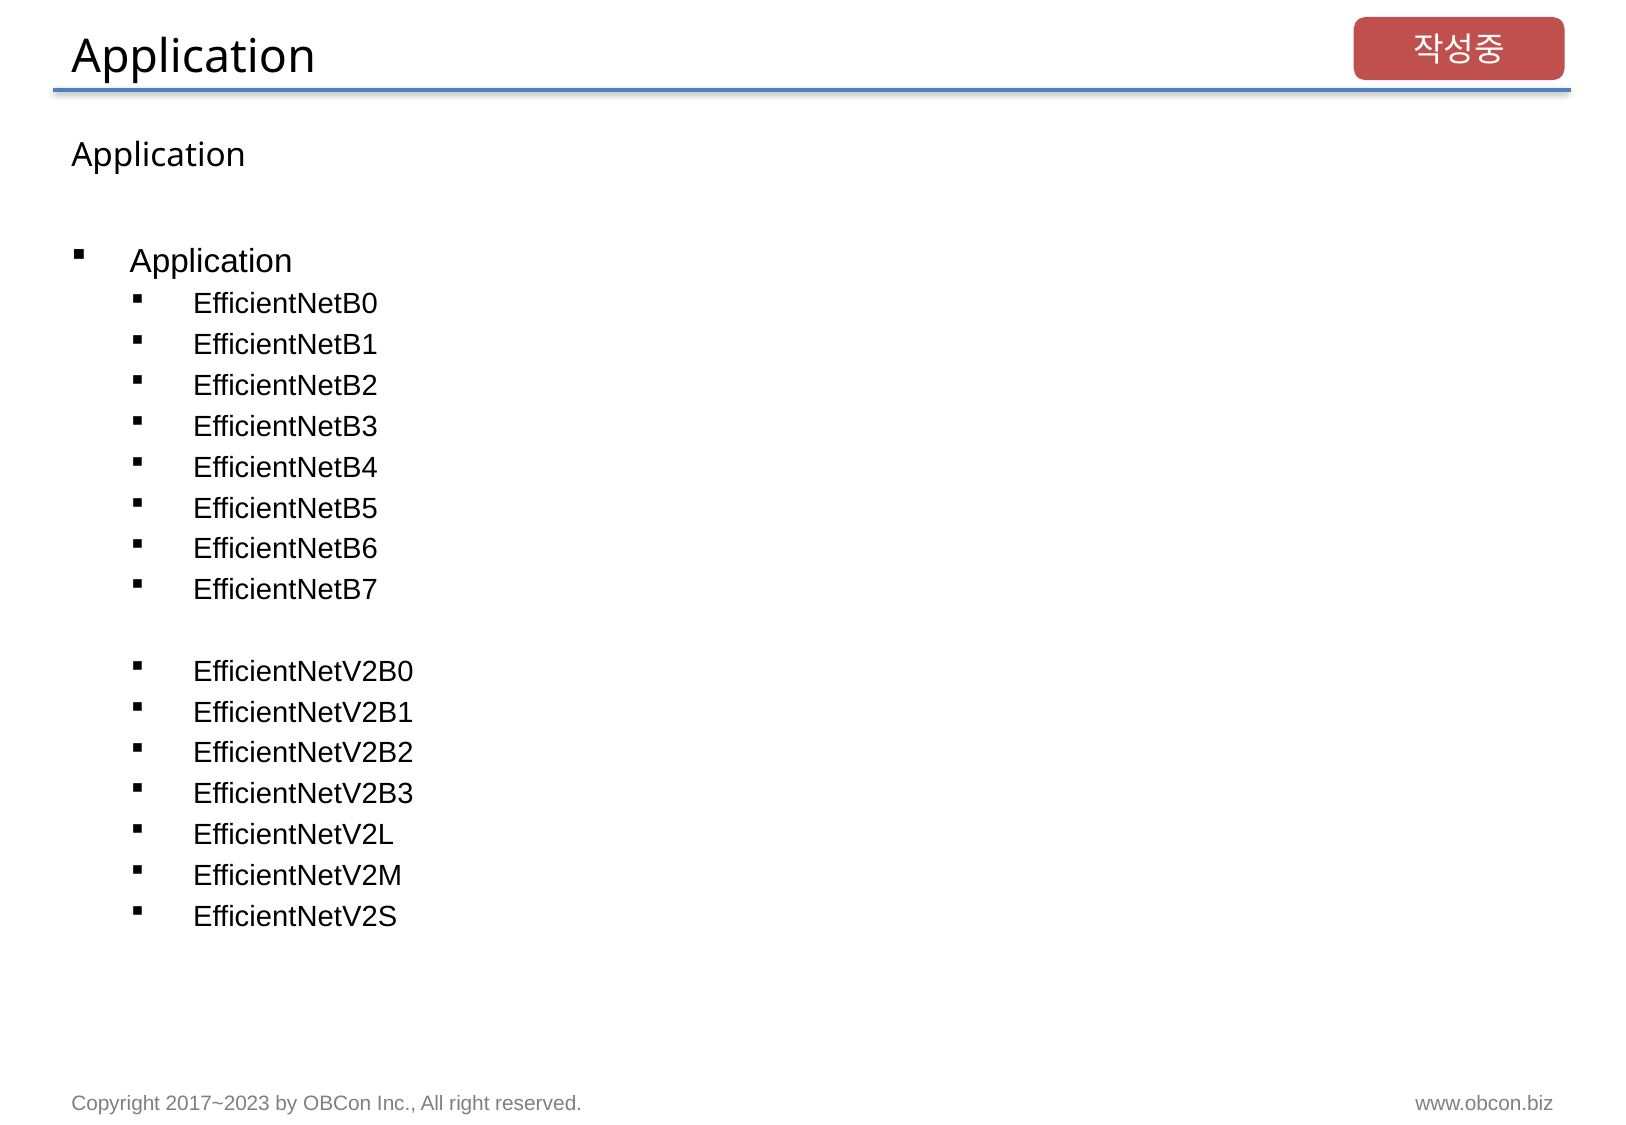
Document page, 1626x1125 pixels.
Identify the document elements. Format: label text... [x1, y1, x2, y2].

list Application [56, 125, 1569, 181]
title Application [56, 19, 1569, 90]
text_box Application EfficientNetB0 EfficientNetB1 EfficientNetB2 EfficientNetB3 EfficientNetB4 EfficientNetB5 EfficientNetB6 EfficientNetB7 EfficientNetV2B0 EfficientNetV2B1 EfficientNetV2B2 EfficientNetV2B3 EfficientNetV2L EfficientNetV2M EfficientNetV2S [56, 231, 1569, 986]
text_box 작성중 [1353, 16, 1565, 81]
